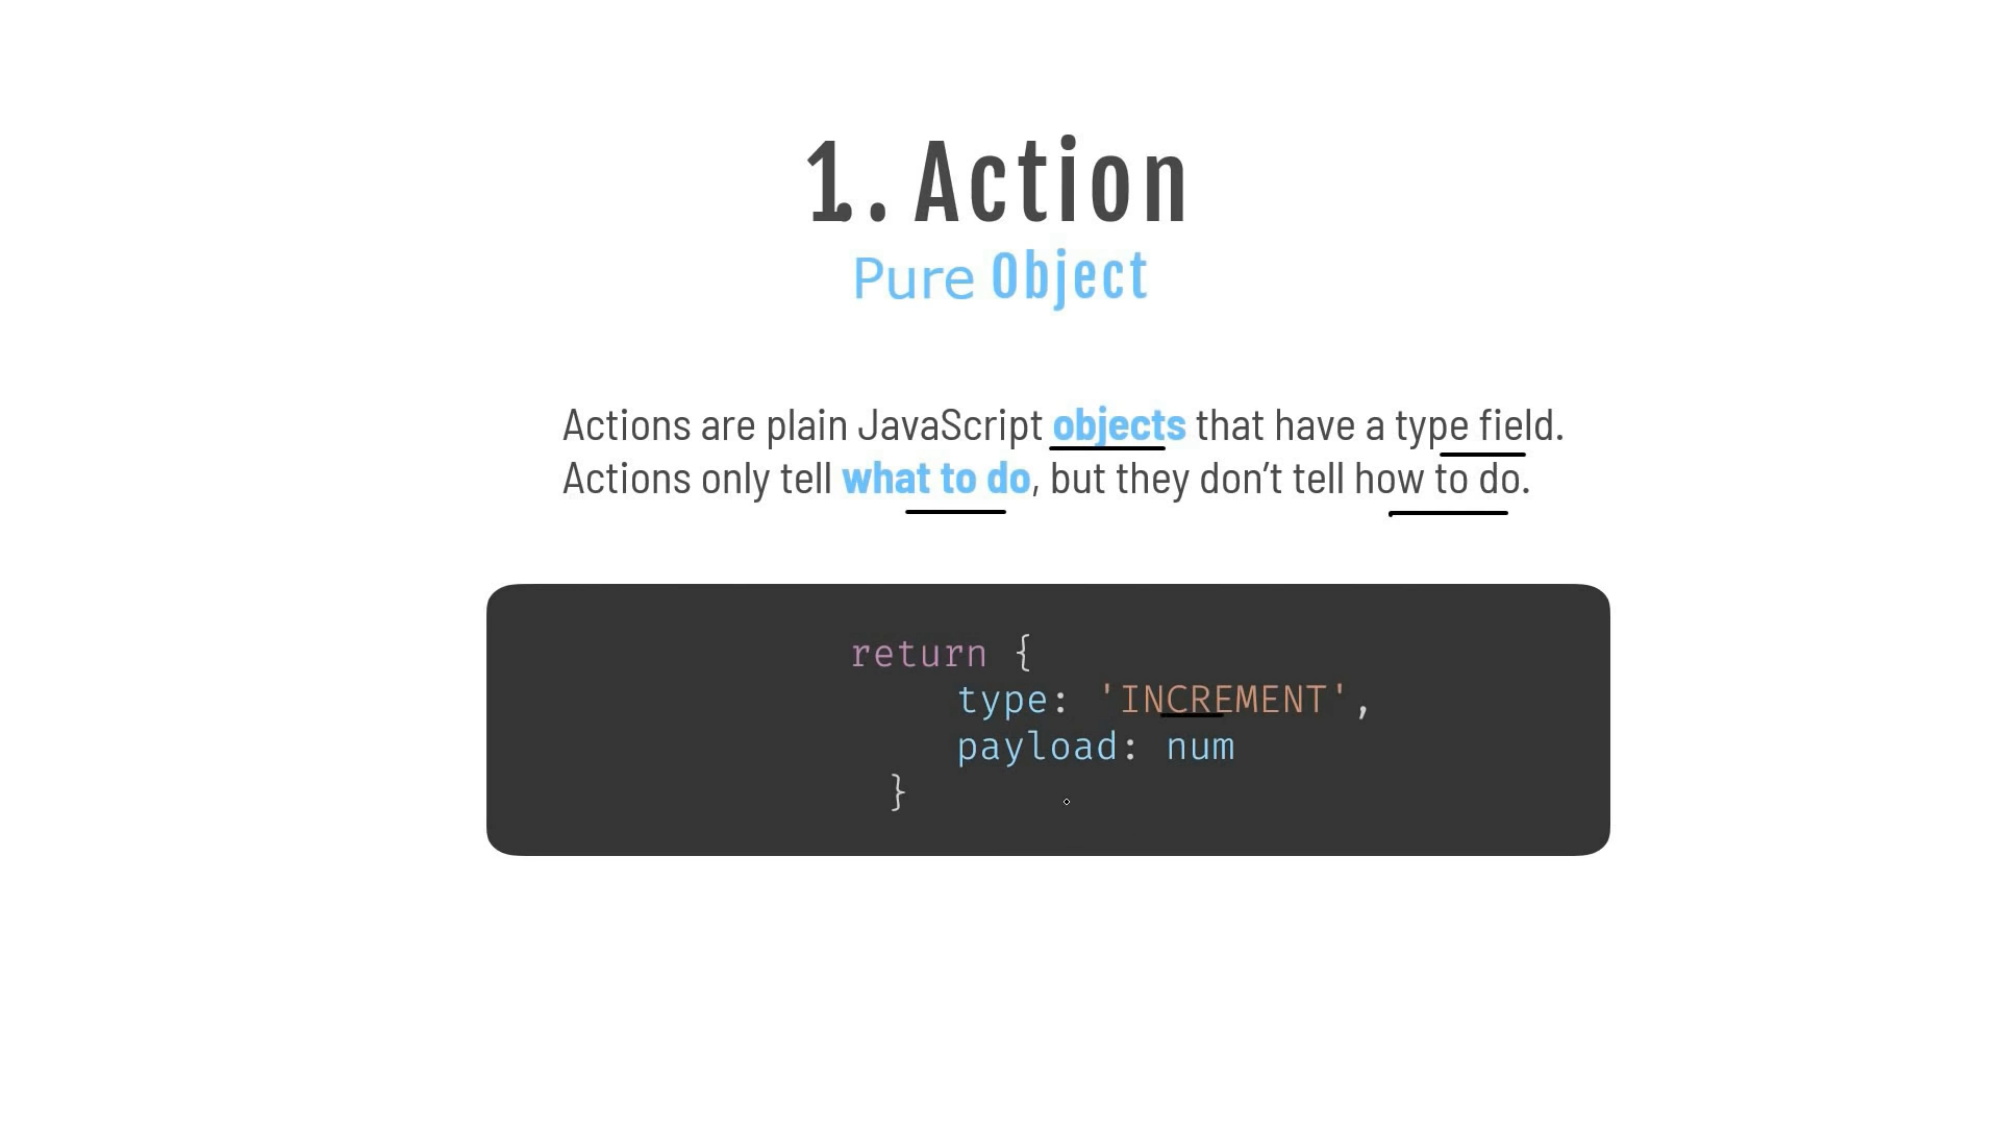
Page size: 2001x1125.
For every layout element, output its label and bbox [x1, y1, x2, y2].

picture [184, 0, 1858, 1125]
